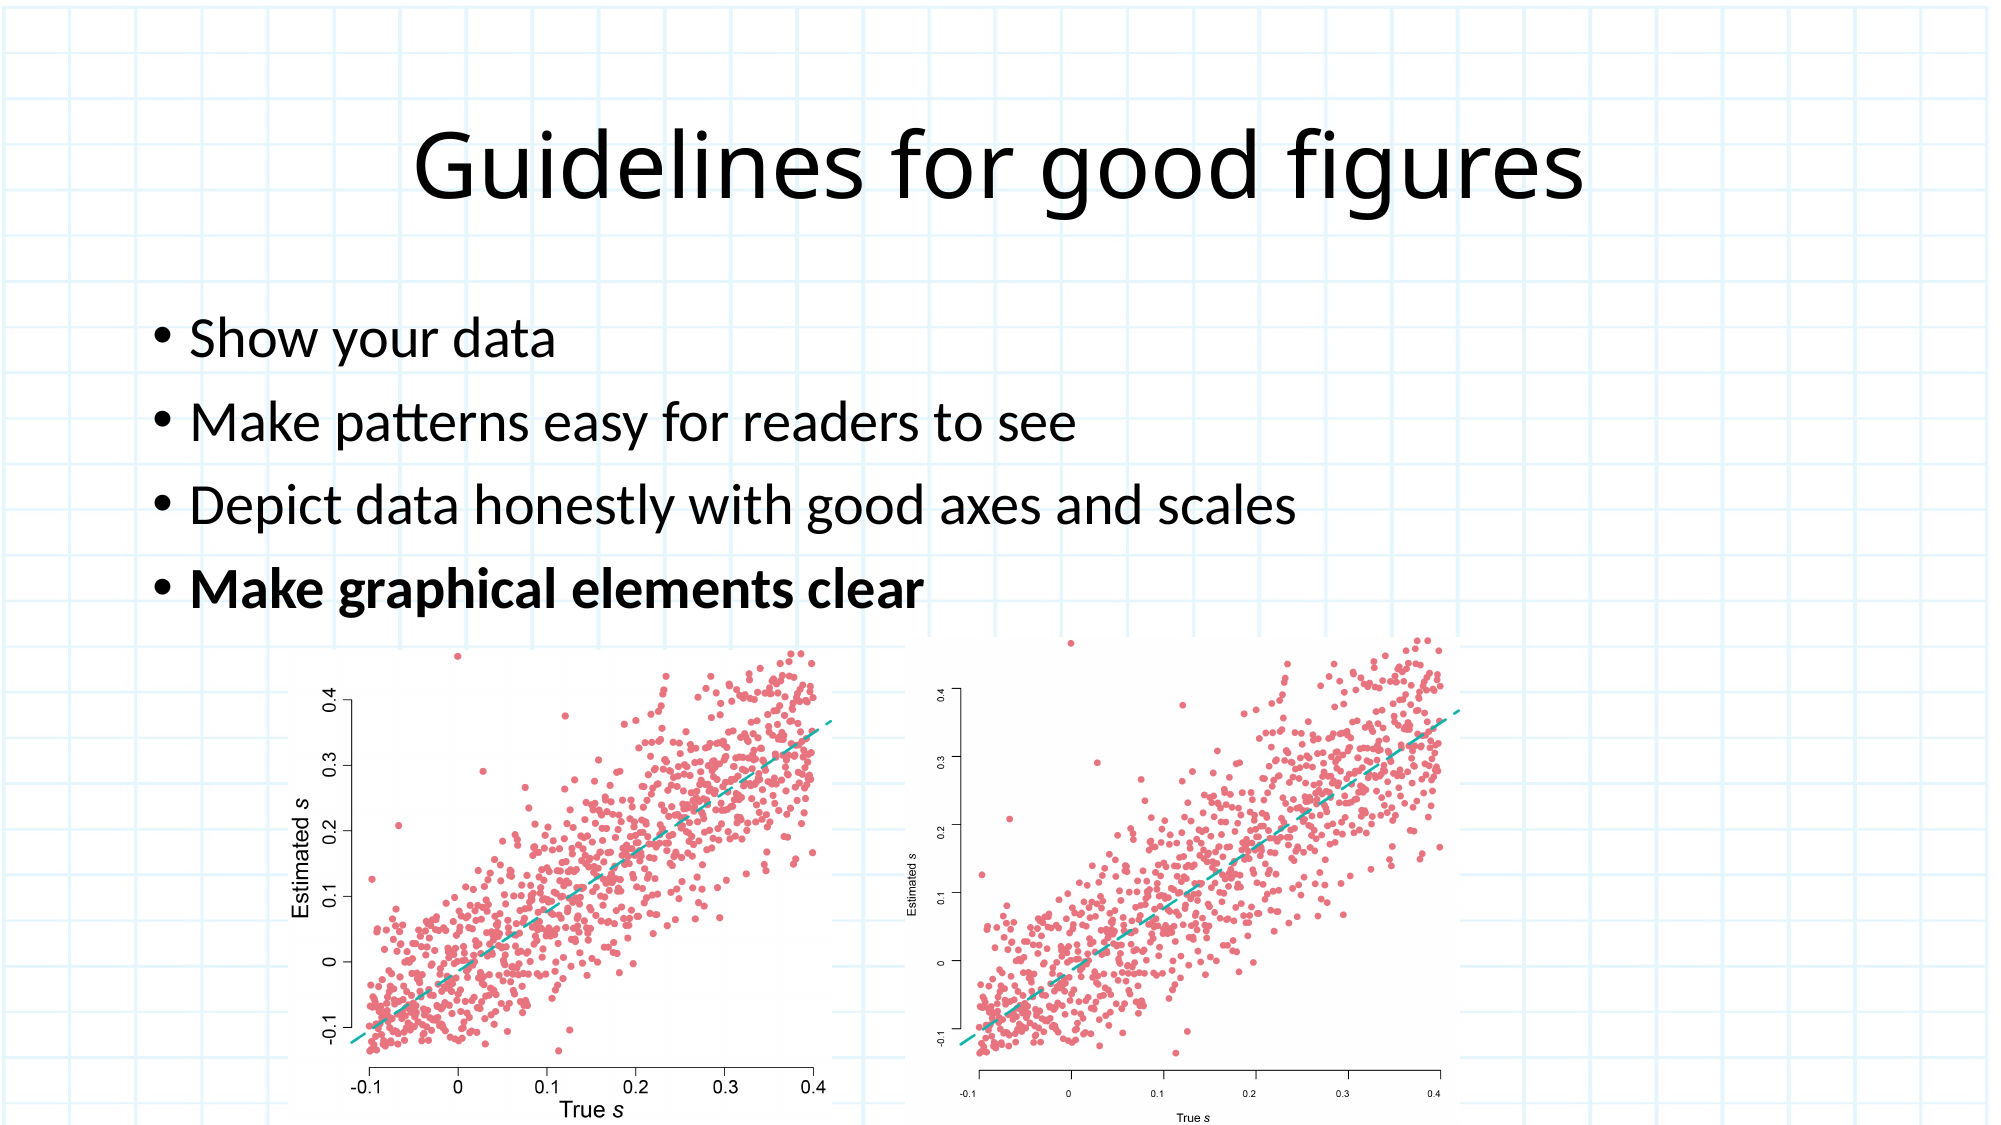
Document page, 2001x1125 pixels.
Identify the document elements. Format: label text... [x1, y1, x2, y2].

title Guidelines for good figures [137, 59, 1863, 278]
list Show your data Make patterns easy for readers to see Depict data honestly with good axes and scales Make graphical elements clear [137, 299, 1863, 1014]
picture [288, 650, 832, 1125]
picture [904, 637, 1460, 1125]
